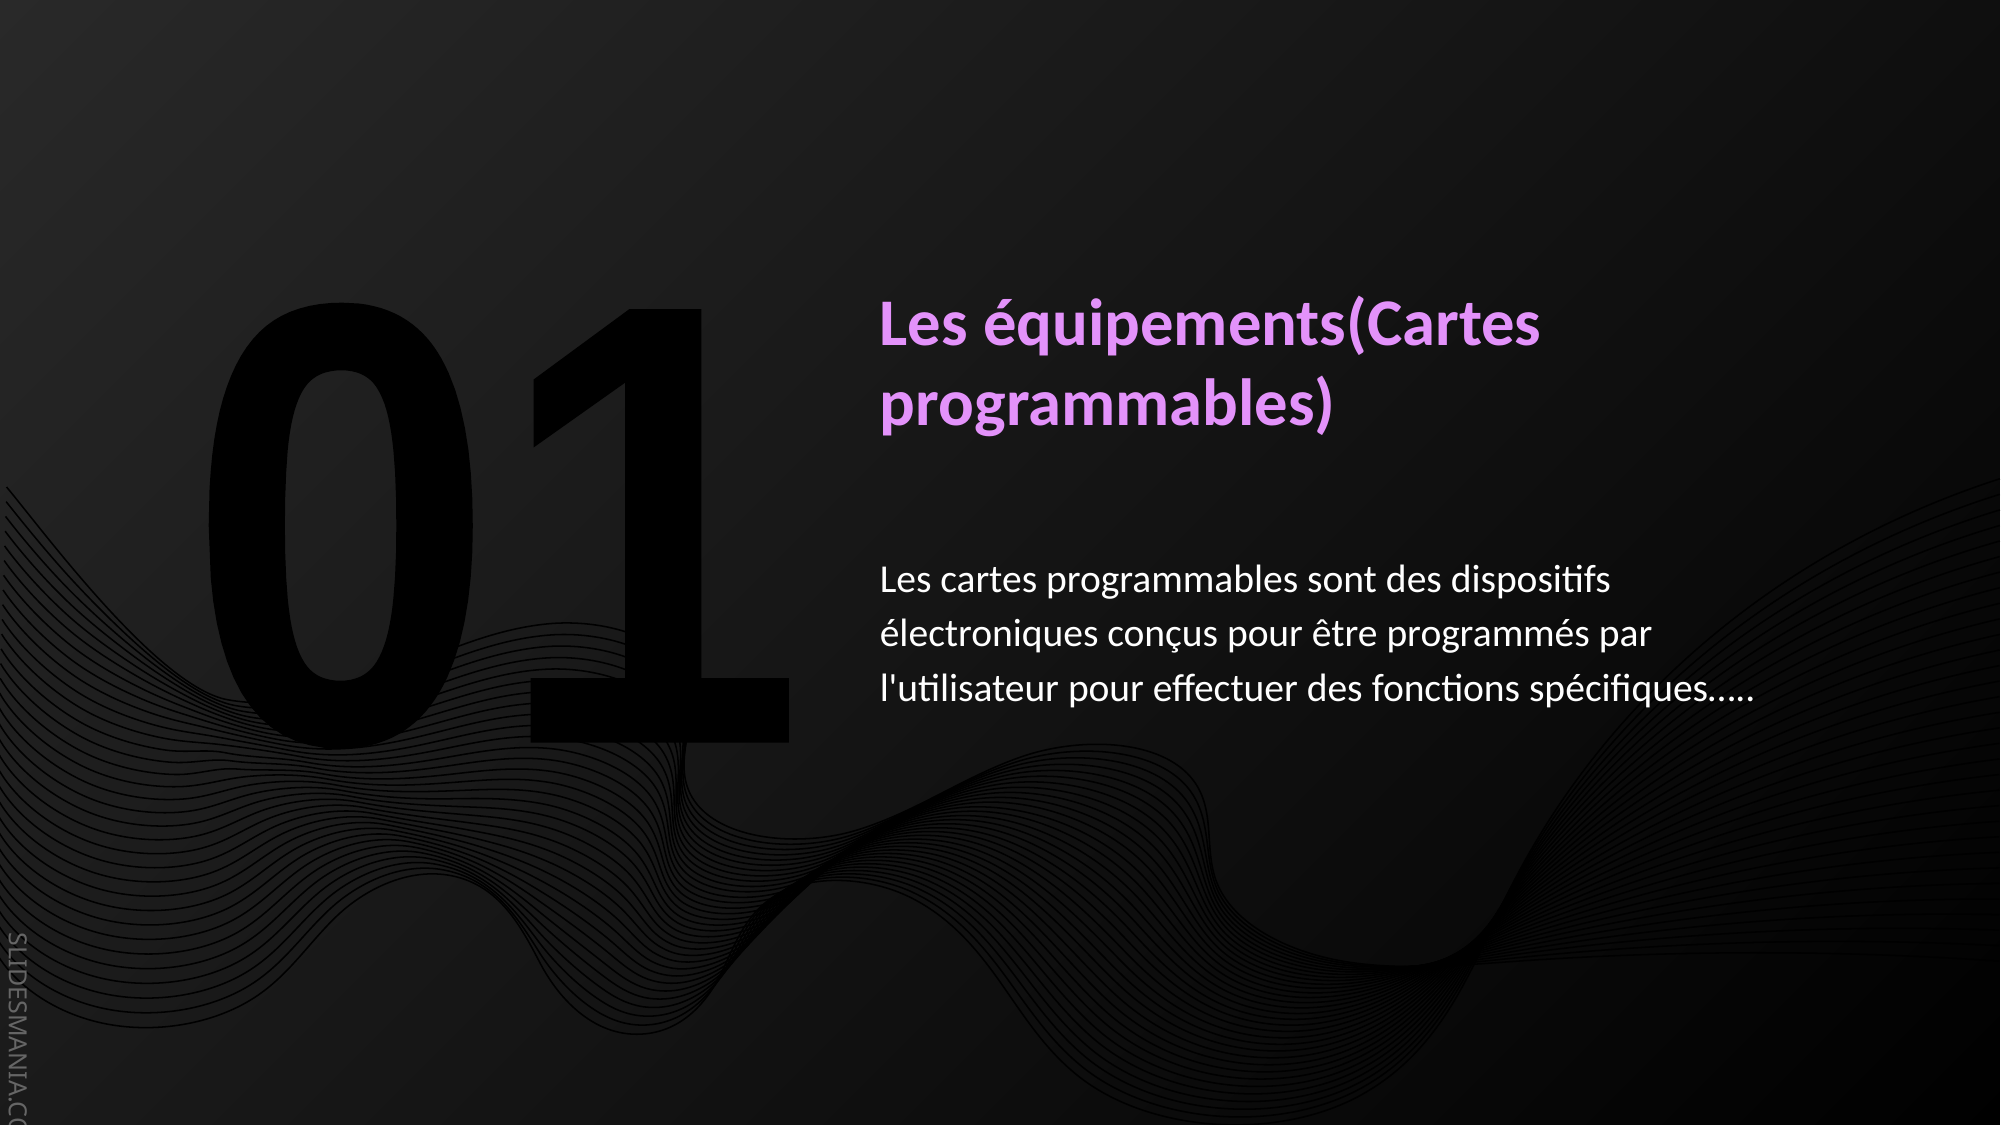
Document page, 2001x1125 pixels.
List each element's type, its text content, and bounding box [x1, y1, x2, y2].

list Les cartes programmables sont des dispositifs électroniques conçus pour être programmés par l'utilisateur pour effectuer des fonctions spécifiques….. [859, 525, 1792, 866]
title Les équipements(Cartes programmables) [859, 259, 1719, 385]
